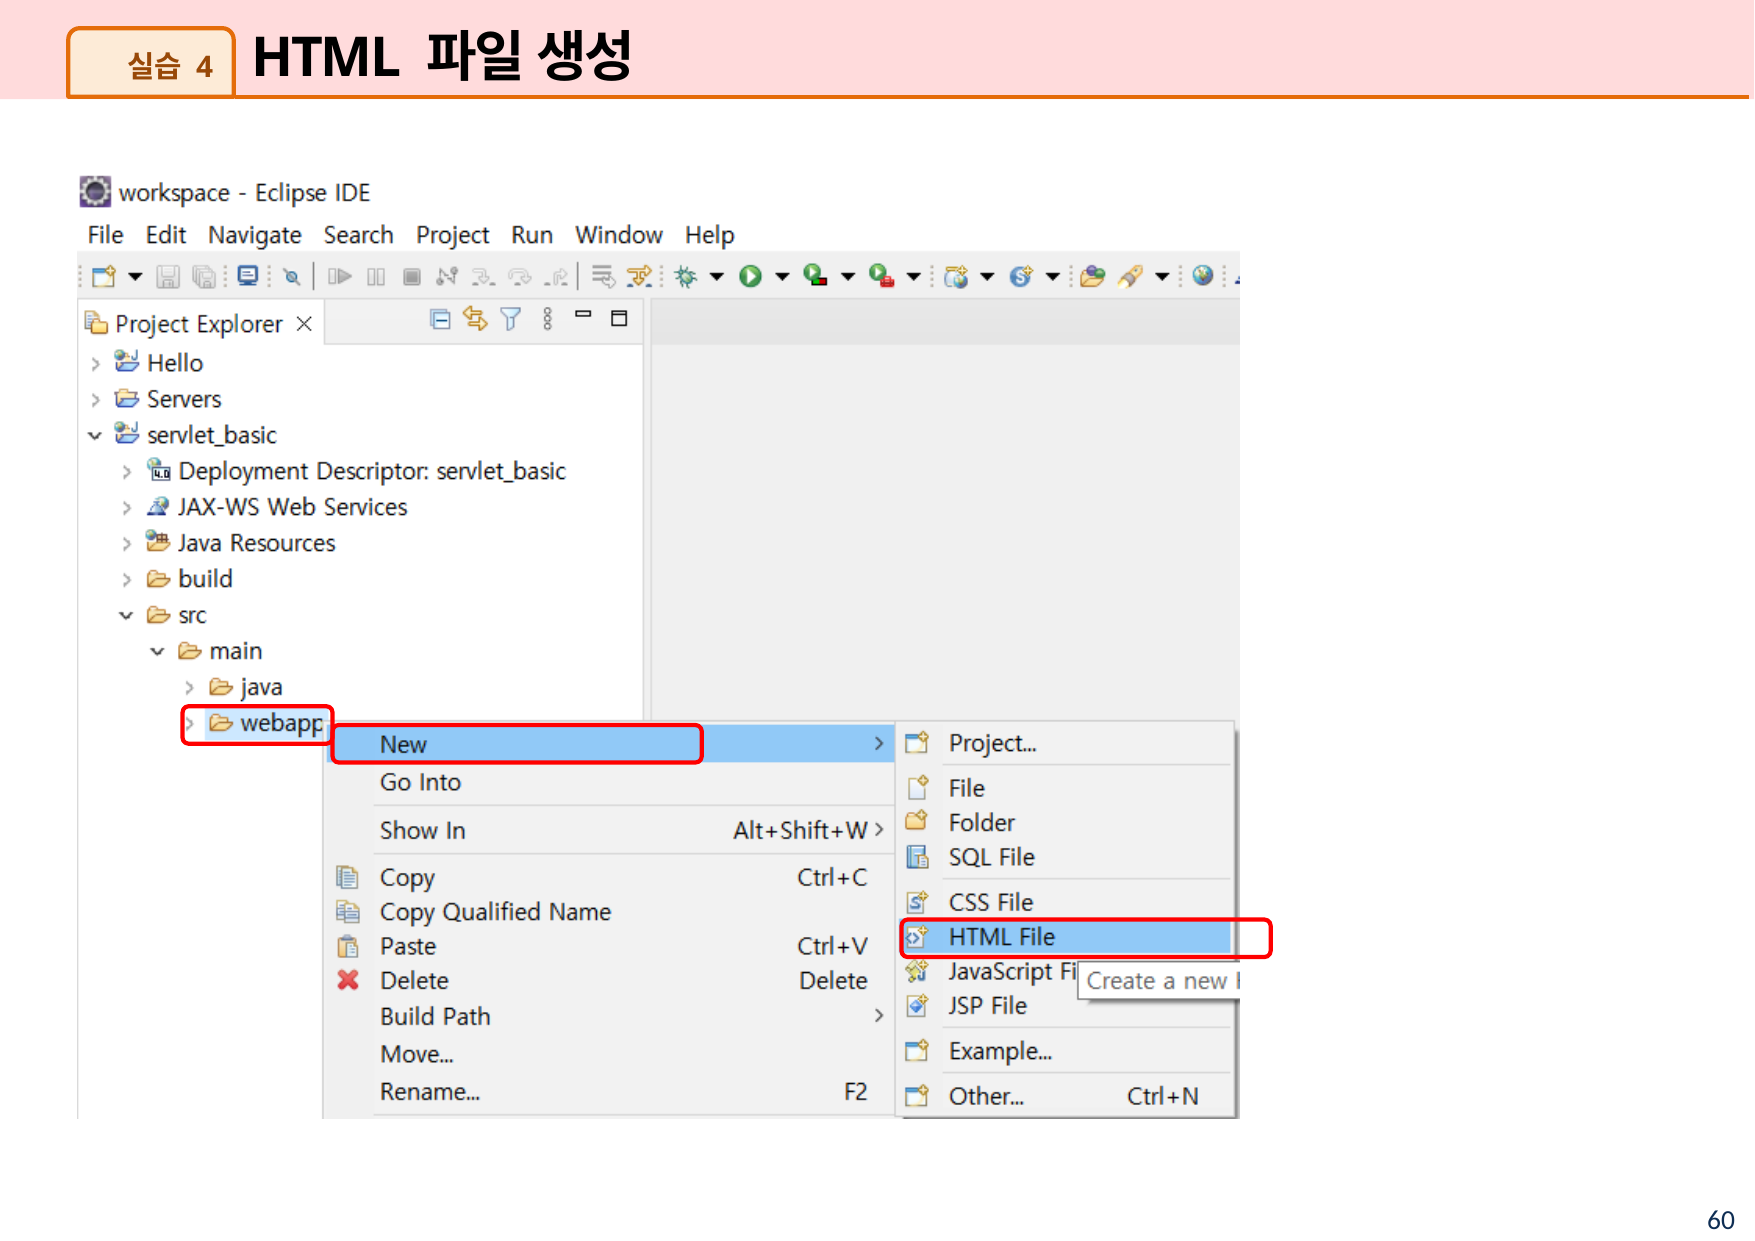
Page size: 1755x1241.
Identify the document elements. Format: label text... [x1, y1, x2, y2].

text_box 실습 4 [110, 39, 277, 92]
title HTML 파일 생성 [237, 21, 1596, 107]
picture [76, 169, 1240, 1119]
text_box [1245, 917, 1273, 960]
